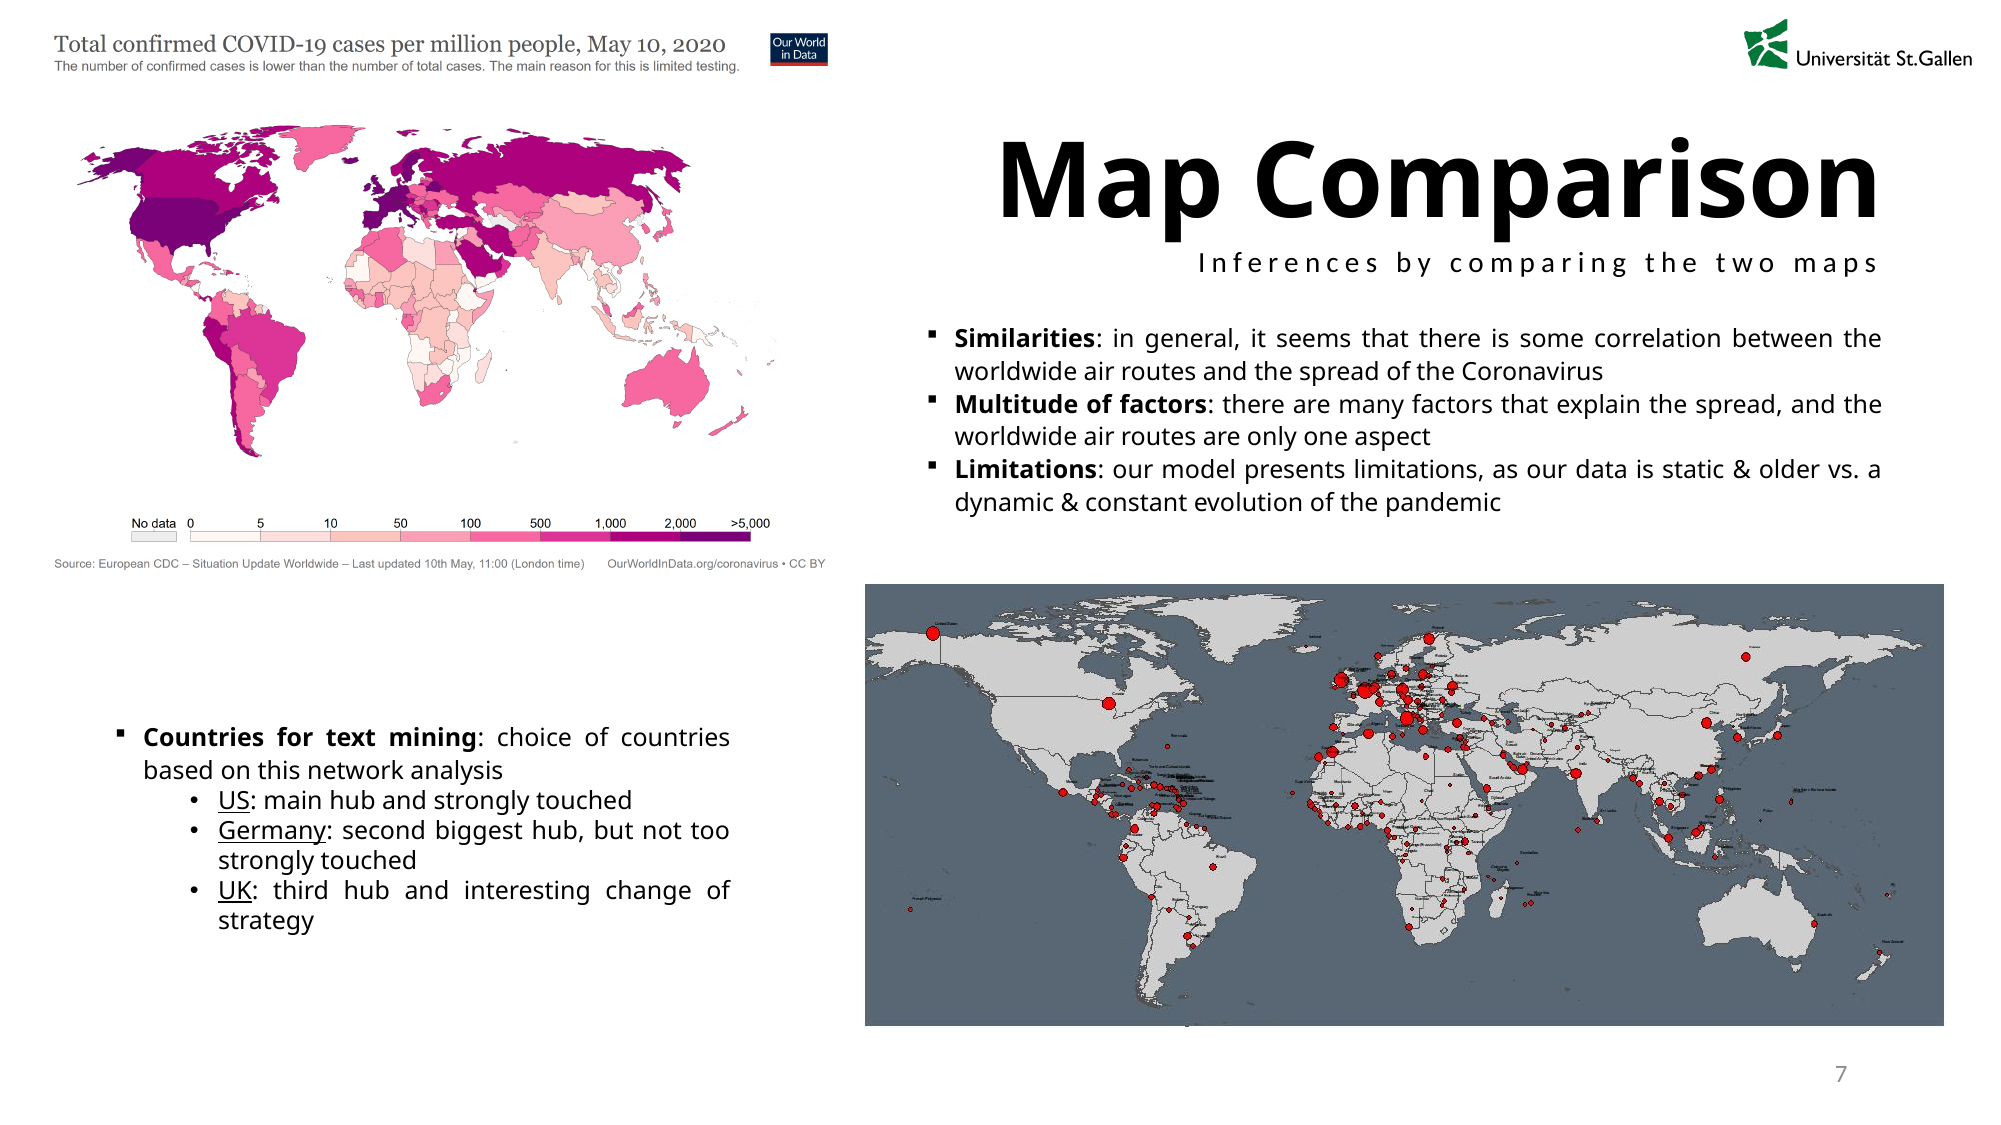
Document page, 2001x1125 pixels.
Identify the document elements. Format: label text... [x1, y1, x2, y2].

picture [1744, 18, 1972, 69]
slide_number 7 [1412, 1042, 1863, 1103]
picture [853, 584, 1957, 1042]
picture [40, 18, 842, 585]
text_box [115, 133, 1884, 937]
